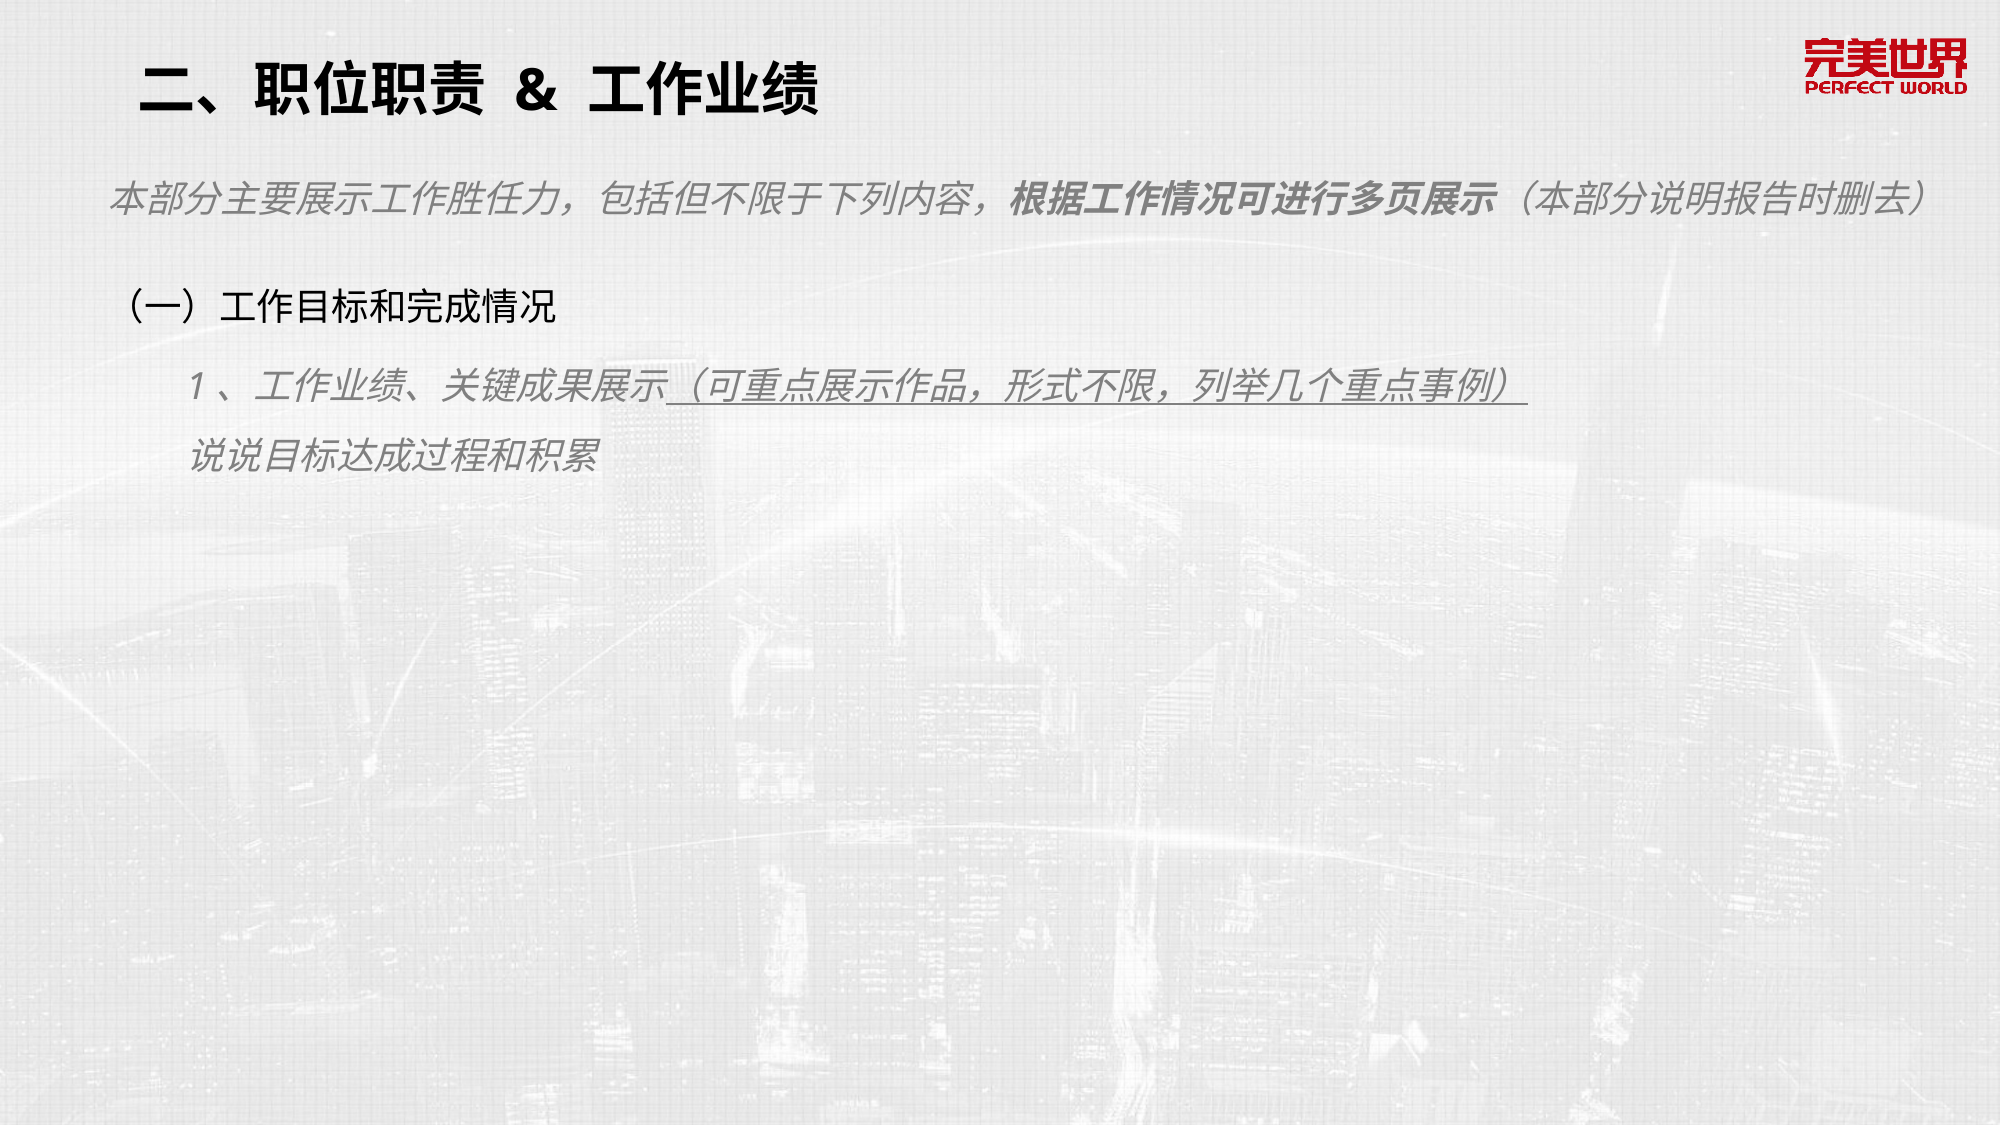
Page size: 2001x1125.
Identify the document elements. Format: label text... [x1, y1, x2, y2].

text_box 本部分主要展示工作胜任力，包括但不限于下列内容，根据工作情况可进行多页展示（本部分说明报告时删去） [105, 149, 1950, 290]
text_box 1、工作业绩、关键成果展示（可重点展示作品，形式不限，列举几个重点事例） 说说目标达成过程和积累 [169, 332, 1913, 484]
text_box （一）工作目标和完成情况 [90, 252, 572, 336]
title 二、职位职责 & 工作业绩 [137, 50, 1143, 240]
picture [0, 0, 2000, 1125]
